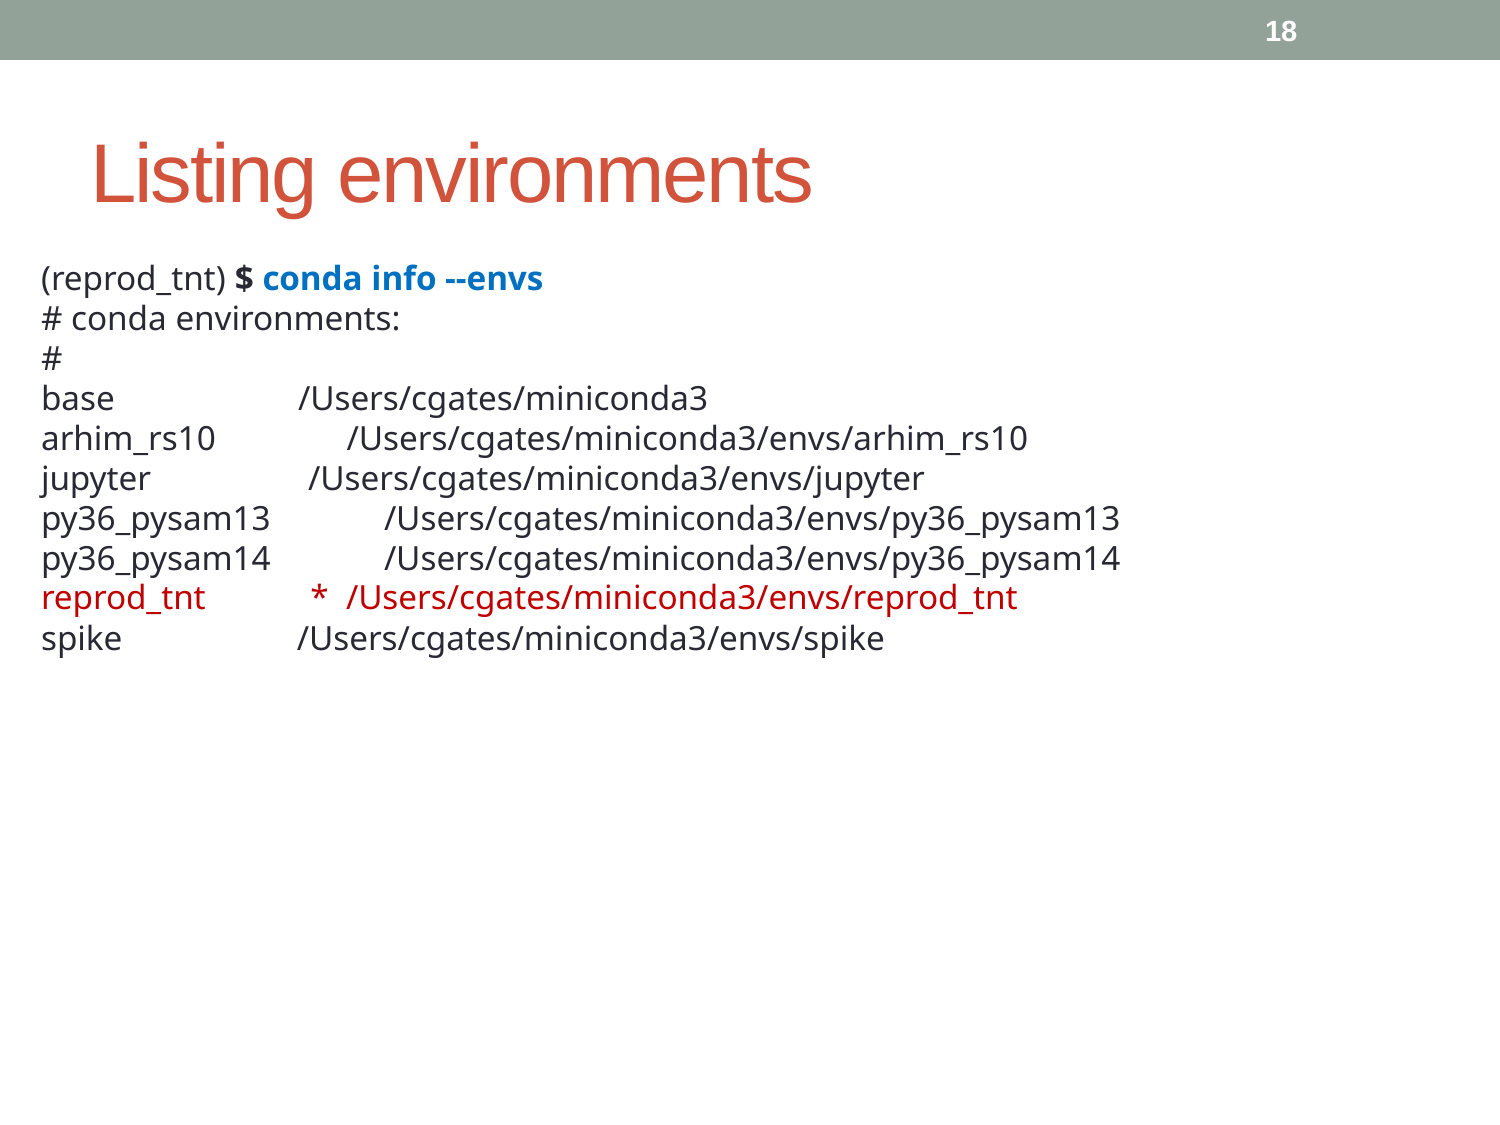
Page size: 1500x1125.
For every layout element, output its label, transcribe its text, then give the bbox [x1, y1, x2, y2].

slide_number 18 [1250, 3, 1425, 57]
text_box (reprod_tnt) $ conda info --envs # conda environments: # base /Users/cgates/miniconda3 arhim_rs10 /Users/cgates/miniconda3/envs/arhim_rs10 jupyter /Users/cgates/miniconda3/envs/jupyter py36_pysam13 /Users/cgates/miniconda3/envs/py36_pysam13 py36_pysam14 /Users/cgates/miniconda3/envs/py36_pysam14 reprod_tnt * /Users/cgates/miniconda3/envs/reprod_tnt spike /Users/cgates/miniconda3/envs/spike [26, 249, 1459, 704]
title Listing environments [75, 87, 1425, 249]
